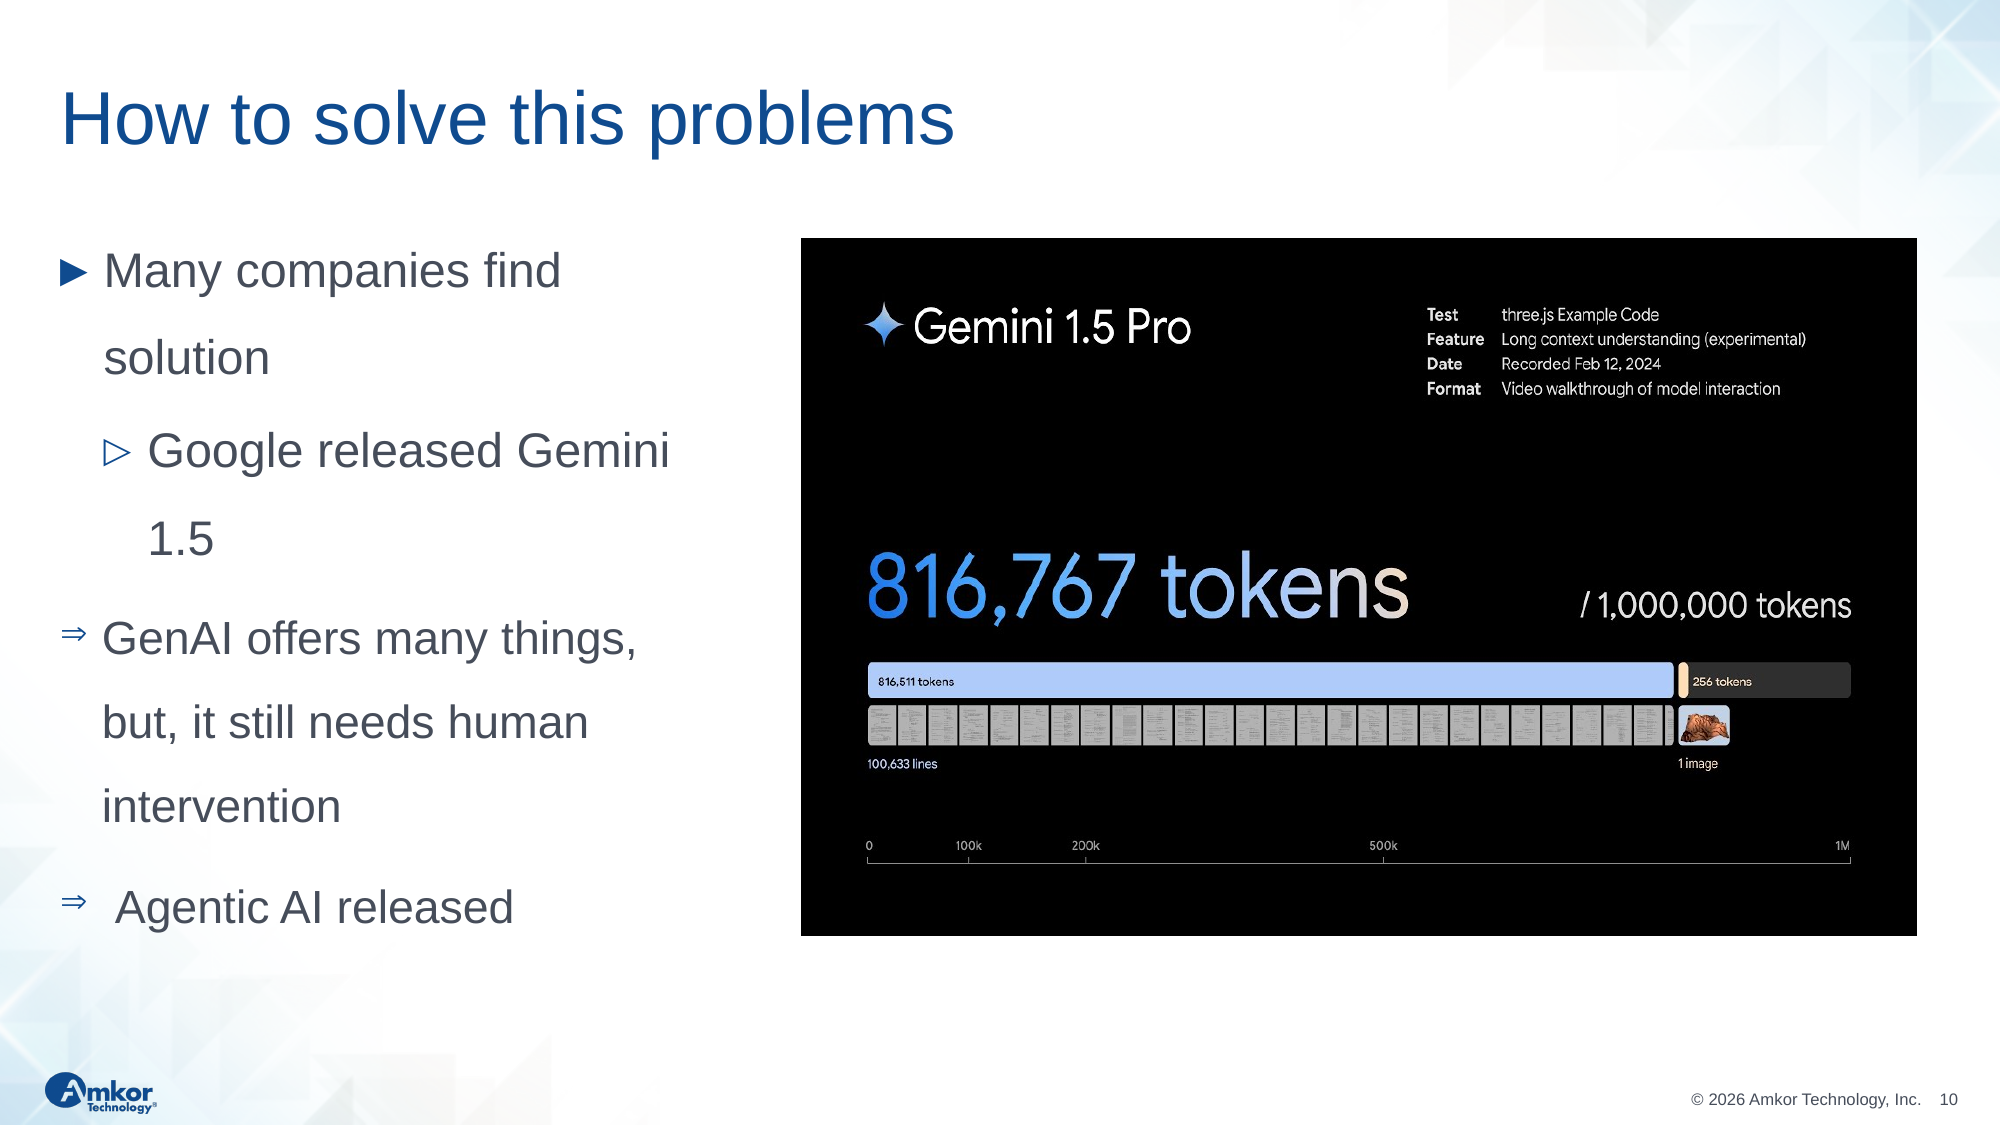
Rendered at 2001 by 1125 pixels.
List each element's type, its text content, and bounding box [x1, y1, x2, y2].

text_box GenAI offers many things, but, it still needs human intervention Agentic AI released [45, 572, 732, 944]
title How to solve this problems [45, 37, 1958, 203]
picture [800, 237, 1918, 937]
list Many companies find solution Google released Gemini 1.5 [45, 202, 732, 572]
picture [45, 1072, 157, 1114]
